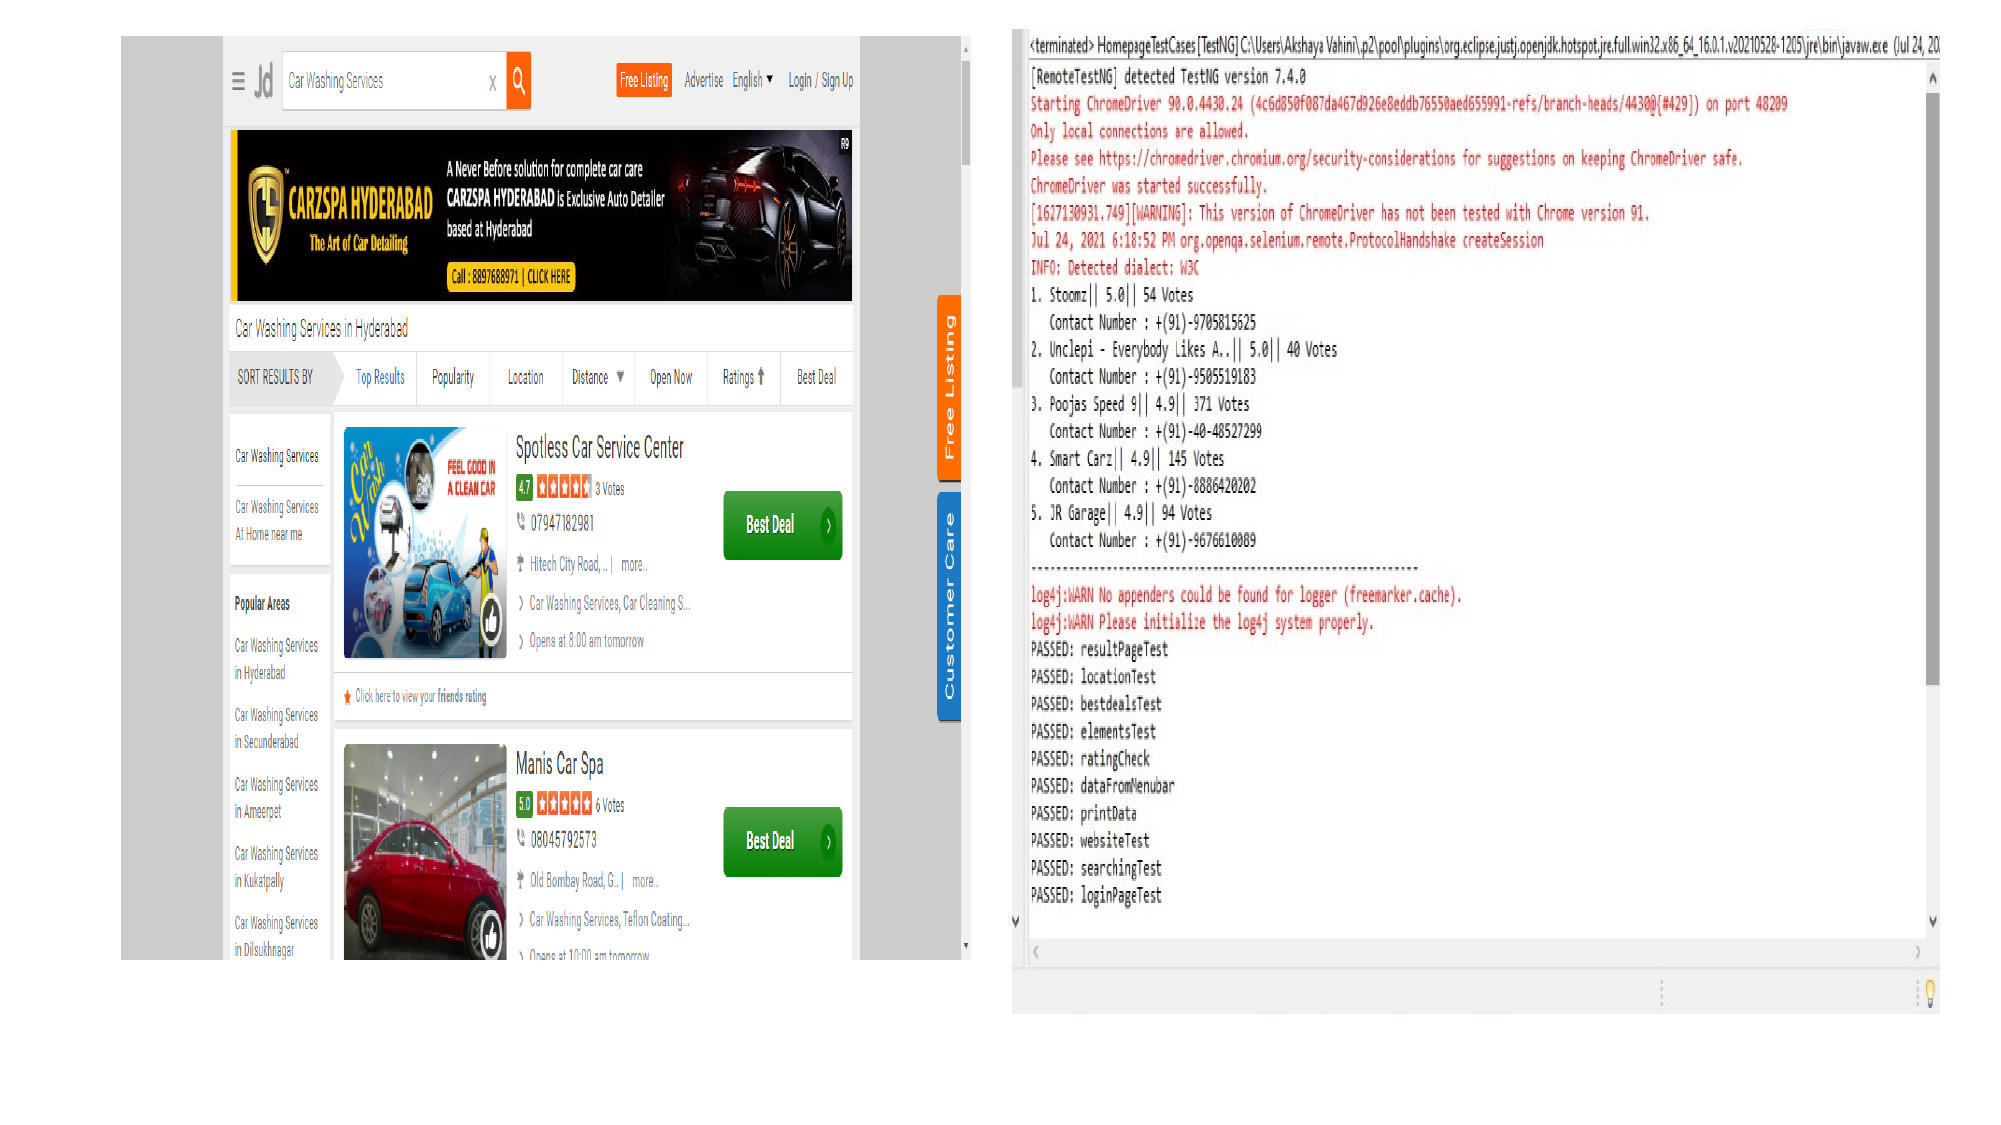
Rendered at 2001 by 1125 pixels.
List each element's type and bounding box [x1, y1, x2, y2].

picture [1012, 29, 1940, 1014]
list [121, 36, 972, 960]
